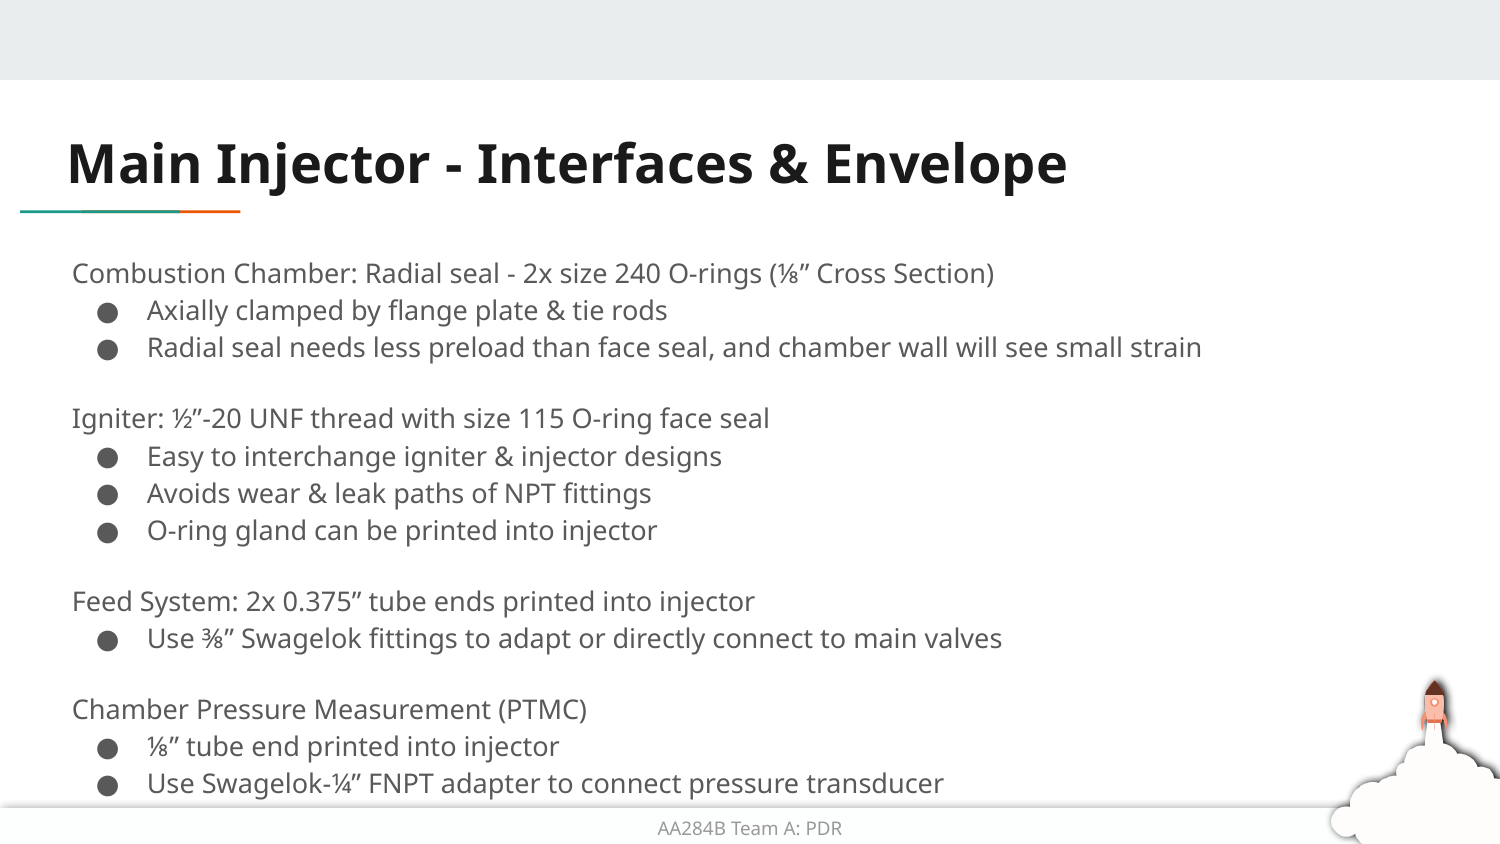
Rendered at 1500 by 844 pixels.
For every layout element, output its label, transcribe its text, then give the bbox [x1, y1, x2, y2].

title Main Injector - Interfaces & Envelope [51, 114, 1314, 203]
picture [0, 680, 1500, 844]
list Combustion Chamber: Radial seal - 2x size 240 O-rings (⅛” Cross Section) Axially clamped by flange plate & tie rods Radial seal needs less preload than face seal, and chamber wall will see small strain Igniter: ½”-20 UNF thread with size 115 O-ring face seal Easy to interchange igniter & injector designs Avoids wear & leak paths of NPT fittings O-ring gland can be printed into injector Feed System: 2x 0.375” tube ends printed into injector Use ⅜” Swagelok fittings to adapt or directly connect to main valves Chamber Pressure Measurement (PTMC) ⅛” tube end printed into injector Use Swagelok-¼” FNPT adapter to connect pressure transducer [56, 236, 1319, 798]
